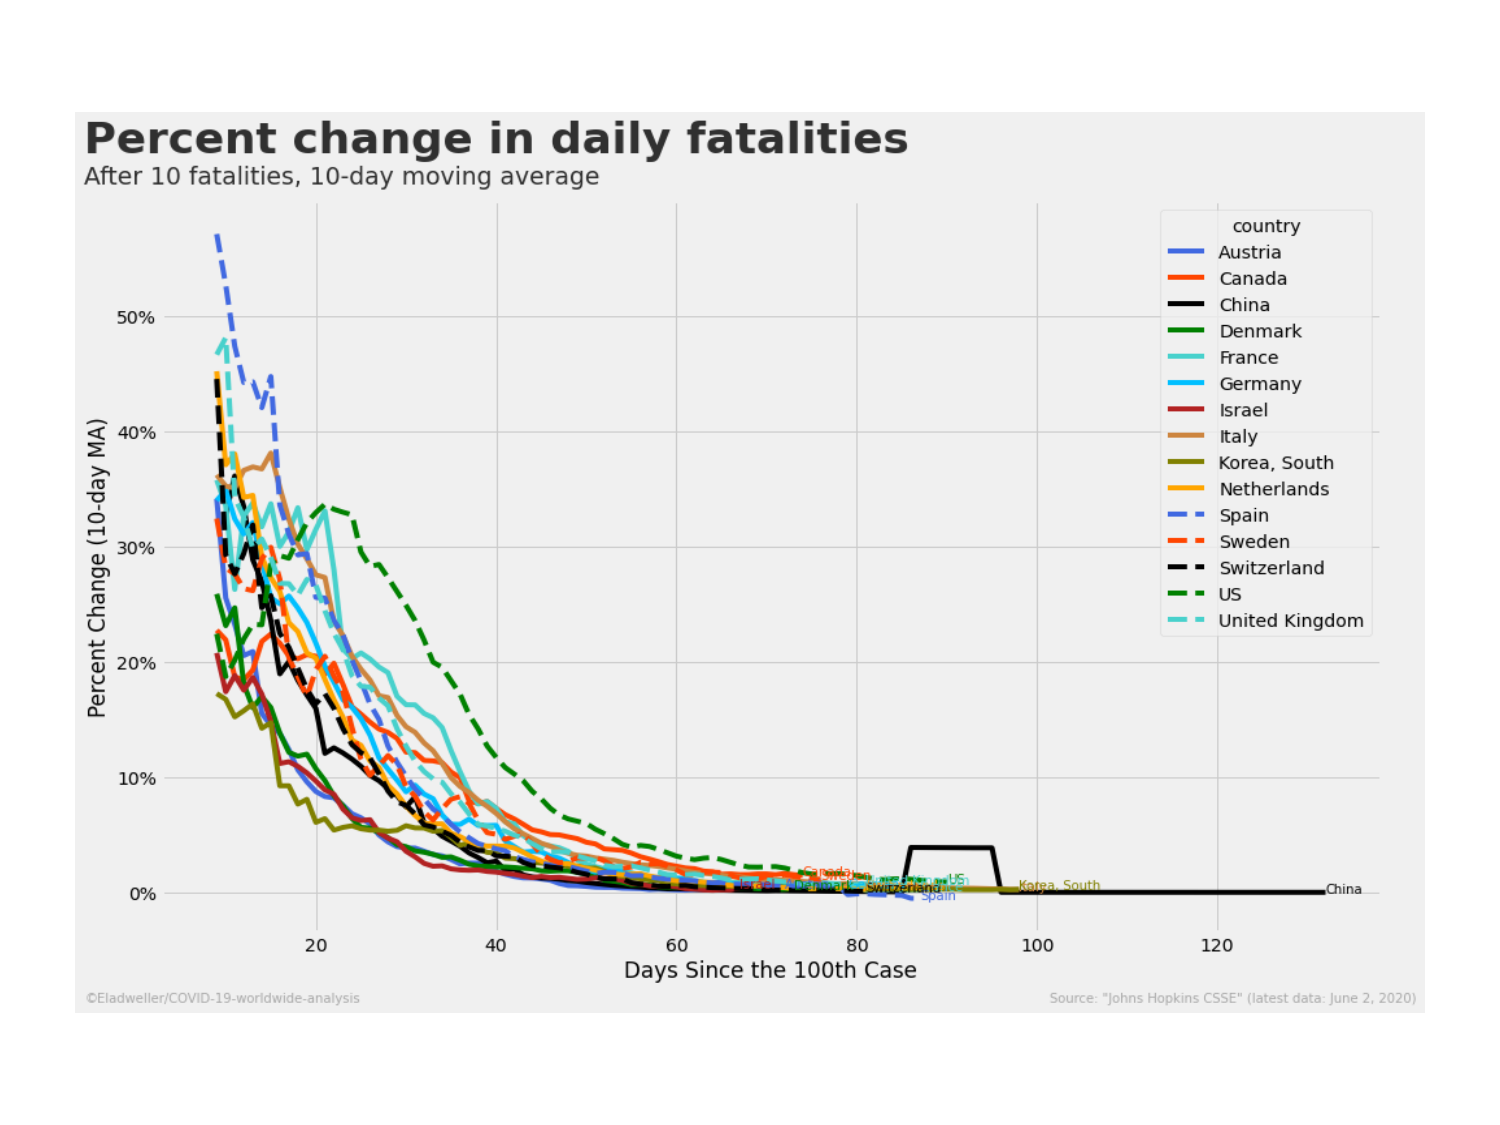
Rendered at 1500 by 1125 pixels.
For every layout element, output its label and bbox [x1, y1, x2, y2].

picture [74, 112, 1426, 1013]
